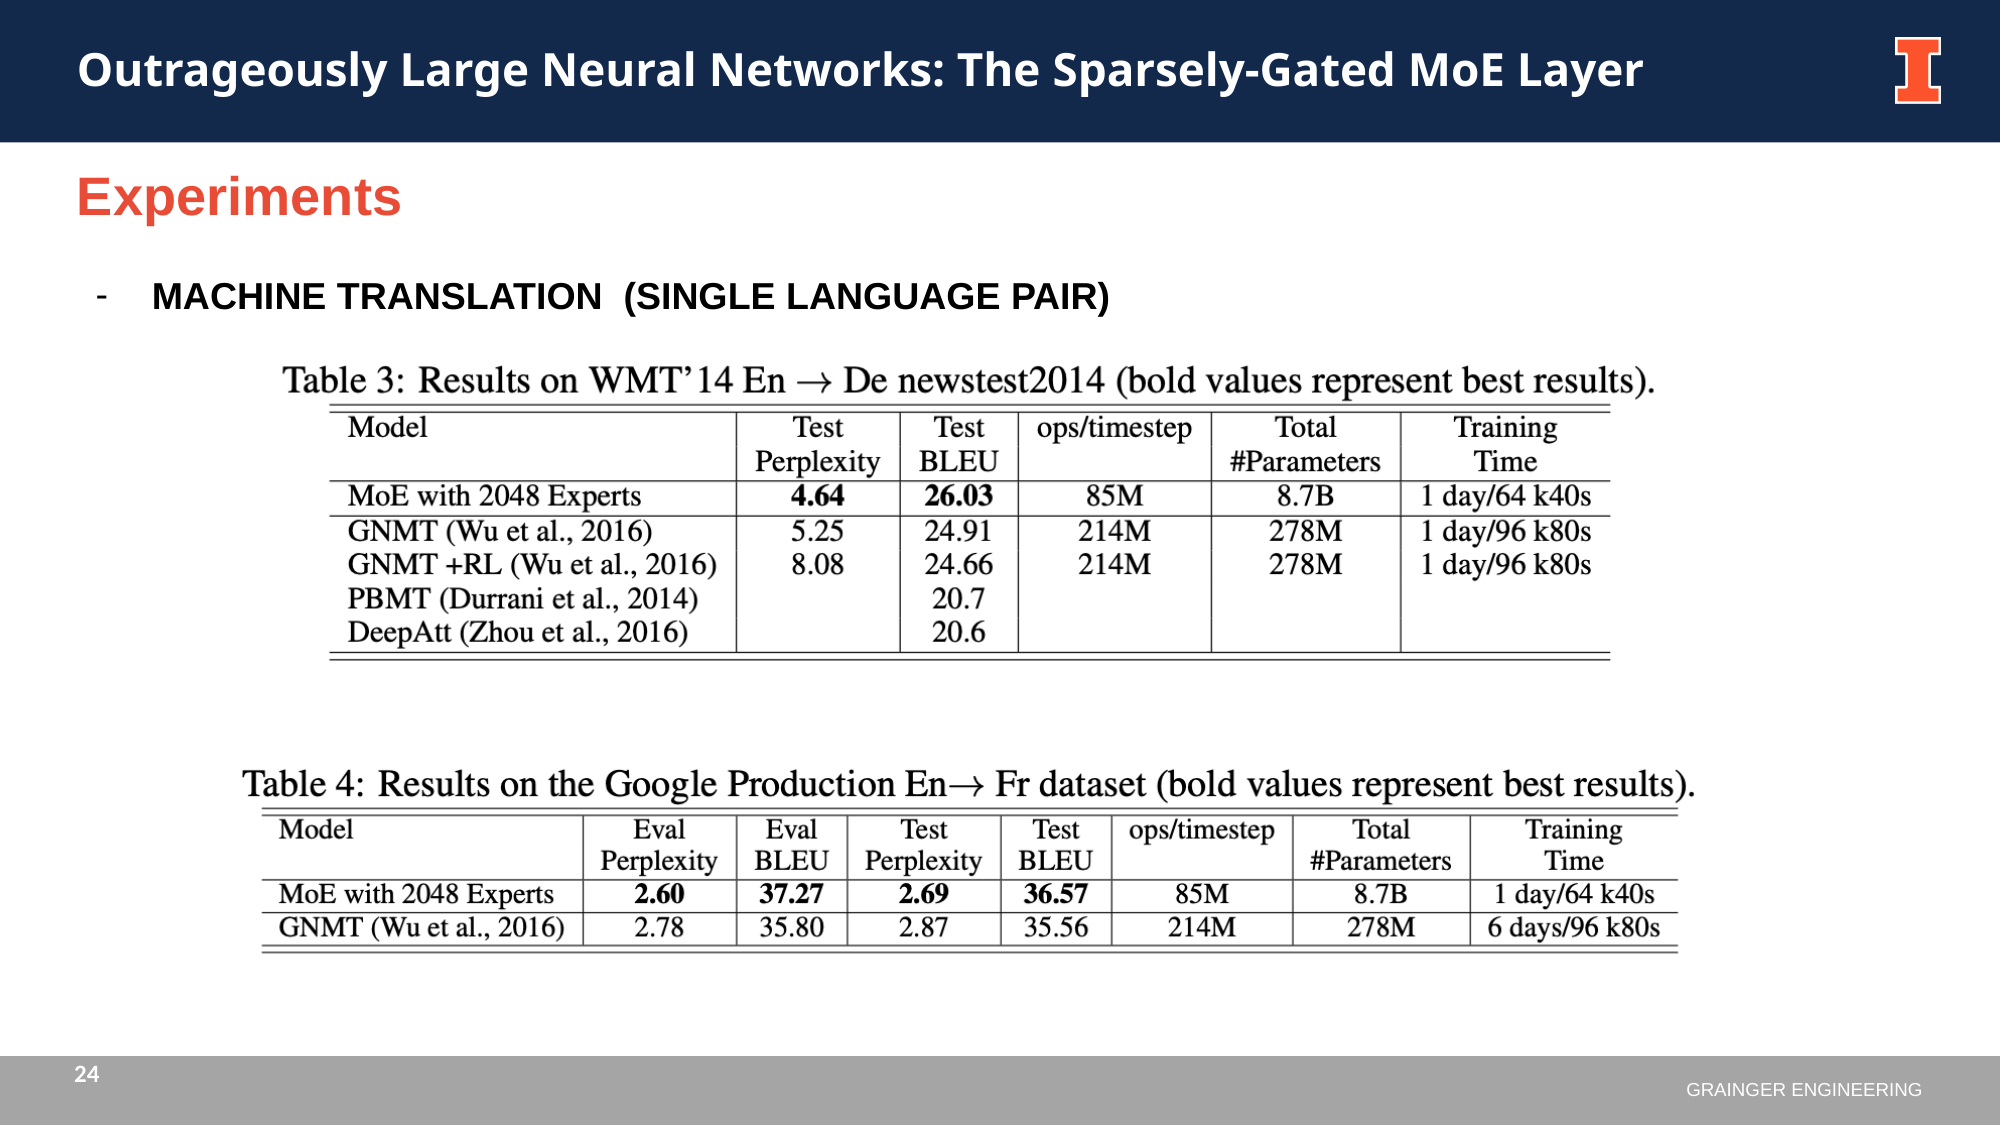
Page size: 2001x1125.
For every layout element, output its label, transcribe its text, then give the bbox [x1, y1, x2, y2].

text_box Outrageously Large Neural Networks: The Sparsely-Gated MoE Layer [61, 33, 1852, 104]
text_box GRAINGER ENGINEERING [1531, 1070, 1938, 1108]
picture [1895, 37, 1942, 104]
text_box [0, 1056, 2000, 1125]
list Experiments MACHINE TRANSLATION (SINGLE LANGUAGE PAIR) [61, 154, 1896, 946]
slide_number ‹#› [59, 1042, 510, 1103]
picture [230, 337, 1727, 999]
text_box [0, 0, 2000, 143]
